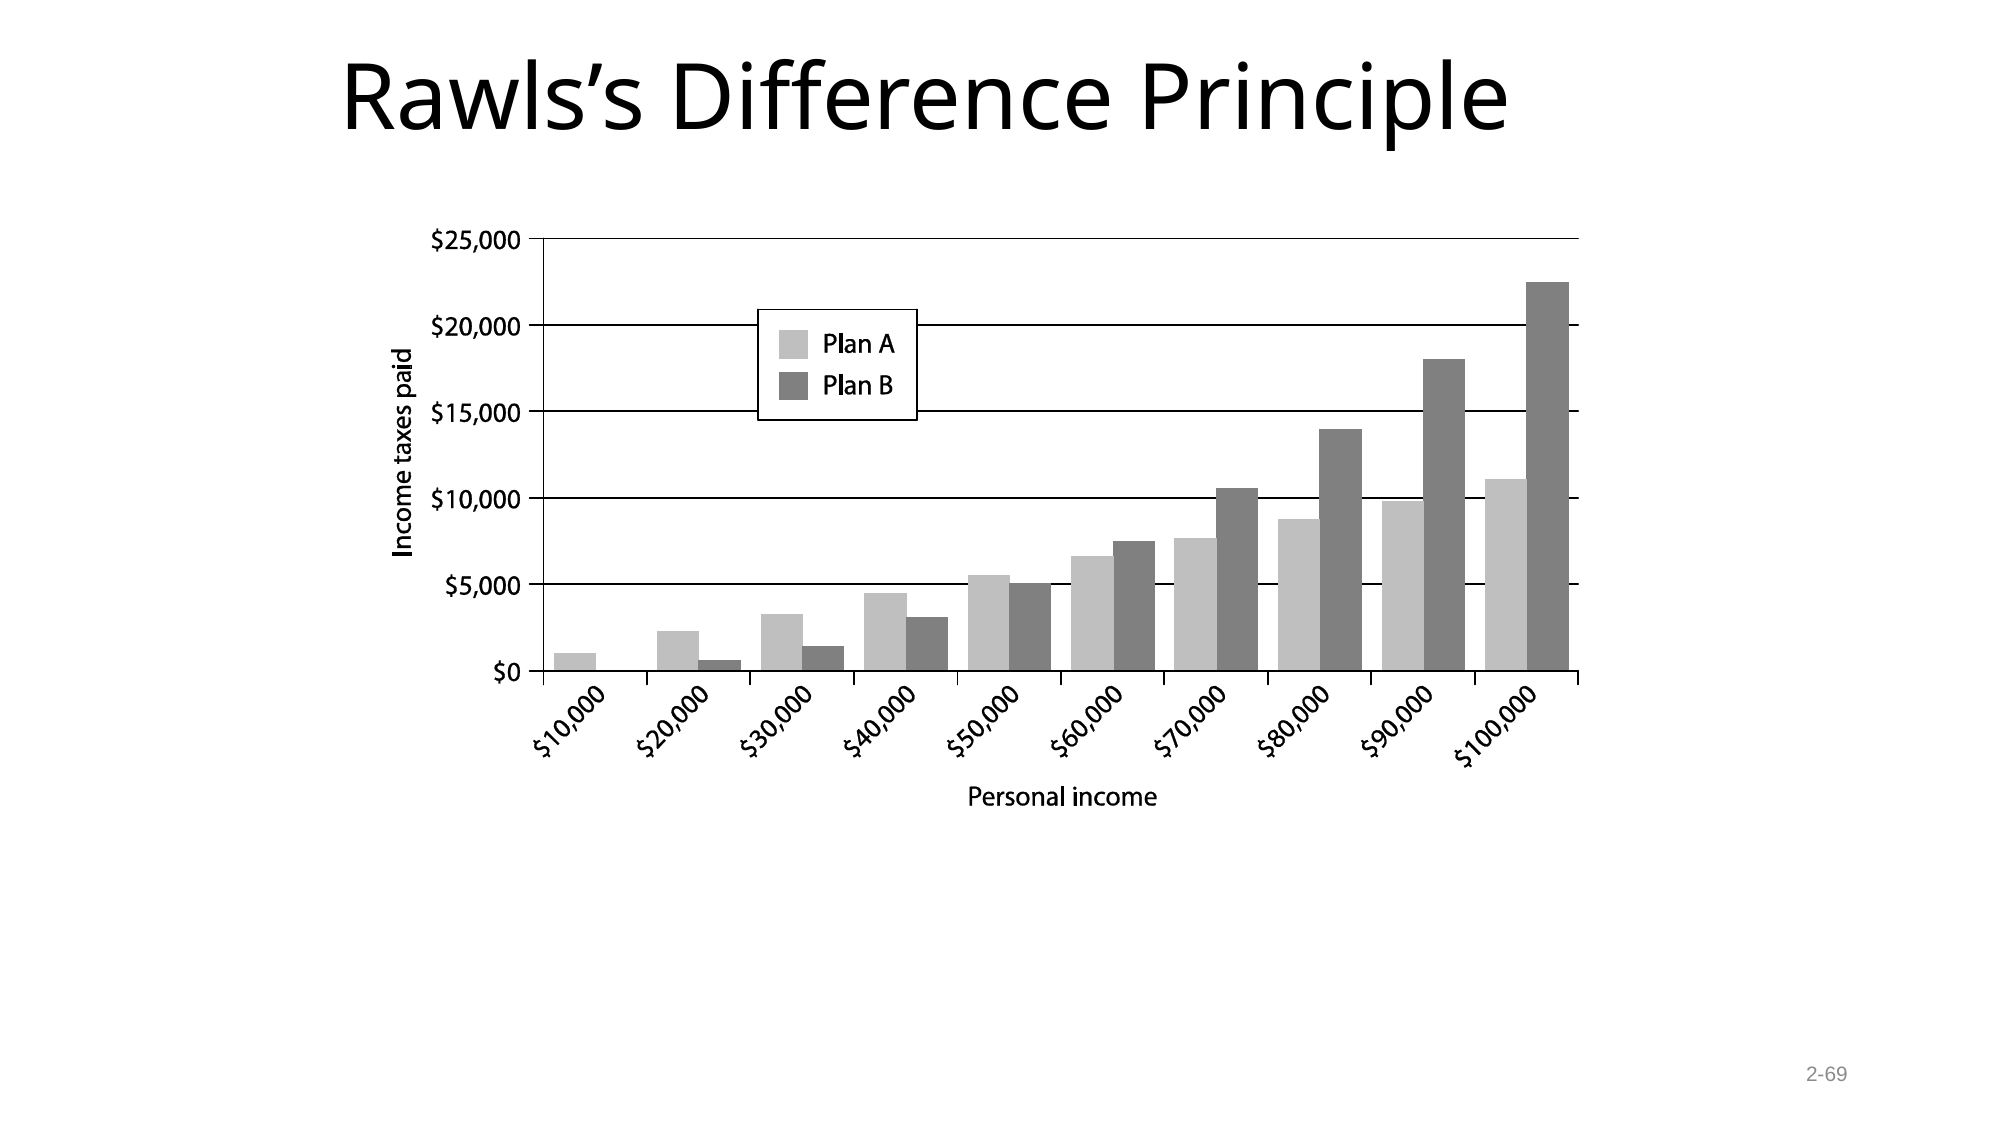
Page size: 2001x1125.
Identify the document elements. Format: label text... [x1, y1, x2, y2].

picture [387, 224, 1581, 813]
title Rawls’s Difference Principle [324, 12, 1688, 188]
slide_number 2-69 [1412, 1042, 1863, 1103]
